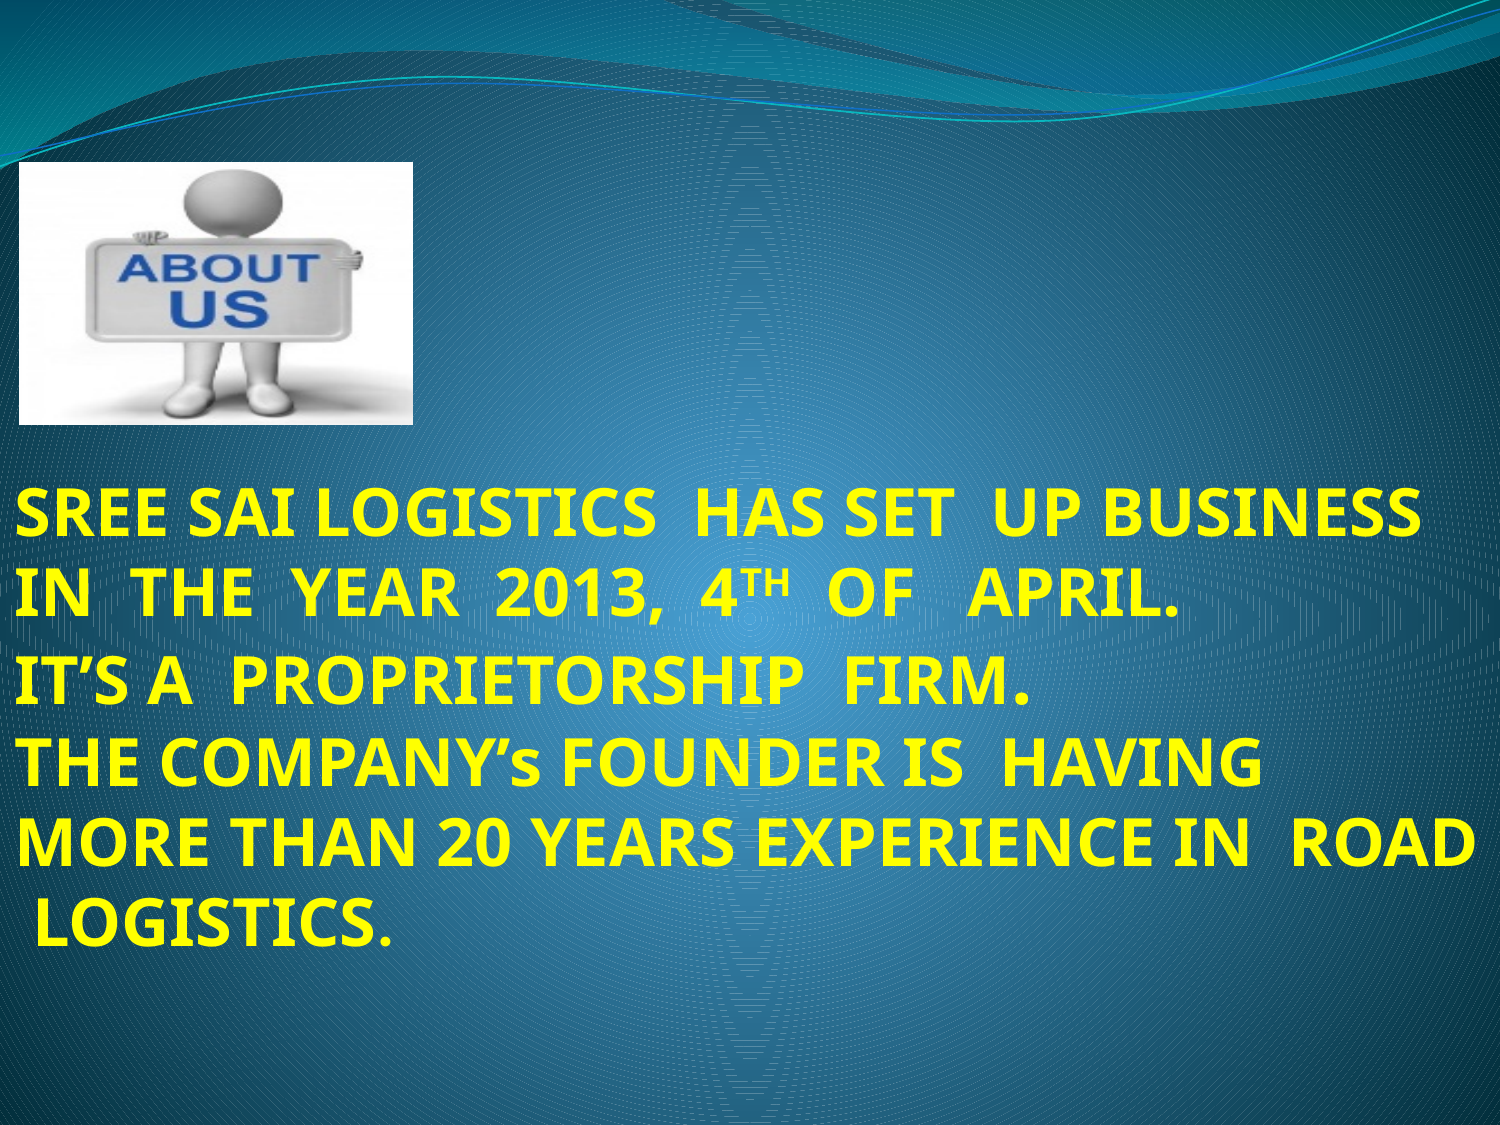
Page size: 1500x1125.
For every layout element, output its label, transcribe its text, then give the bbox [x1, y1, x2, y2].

picture [18, 162, 413, 426]
text_box SREE SAI LOGISTICS HAS SET UP BUSINESS IN THE YEAR 2013, 4TH OF APRIL. IT’S A PROPRIETORSHIP FIRM. THE COMPANY’s FOUNDER IS HAVING MORE THAN 20 YEARS EXPERIENCE IN ROAD LOGISTICS. [0, 462, 1500, 967]
